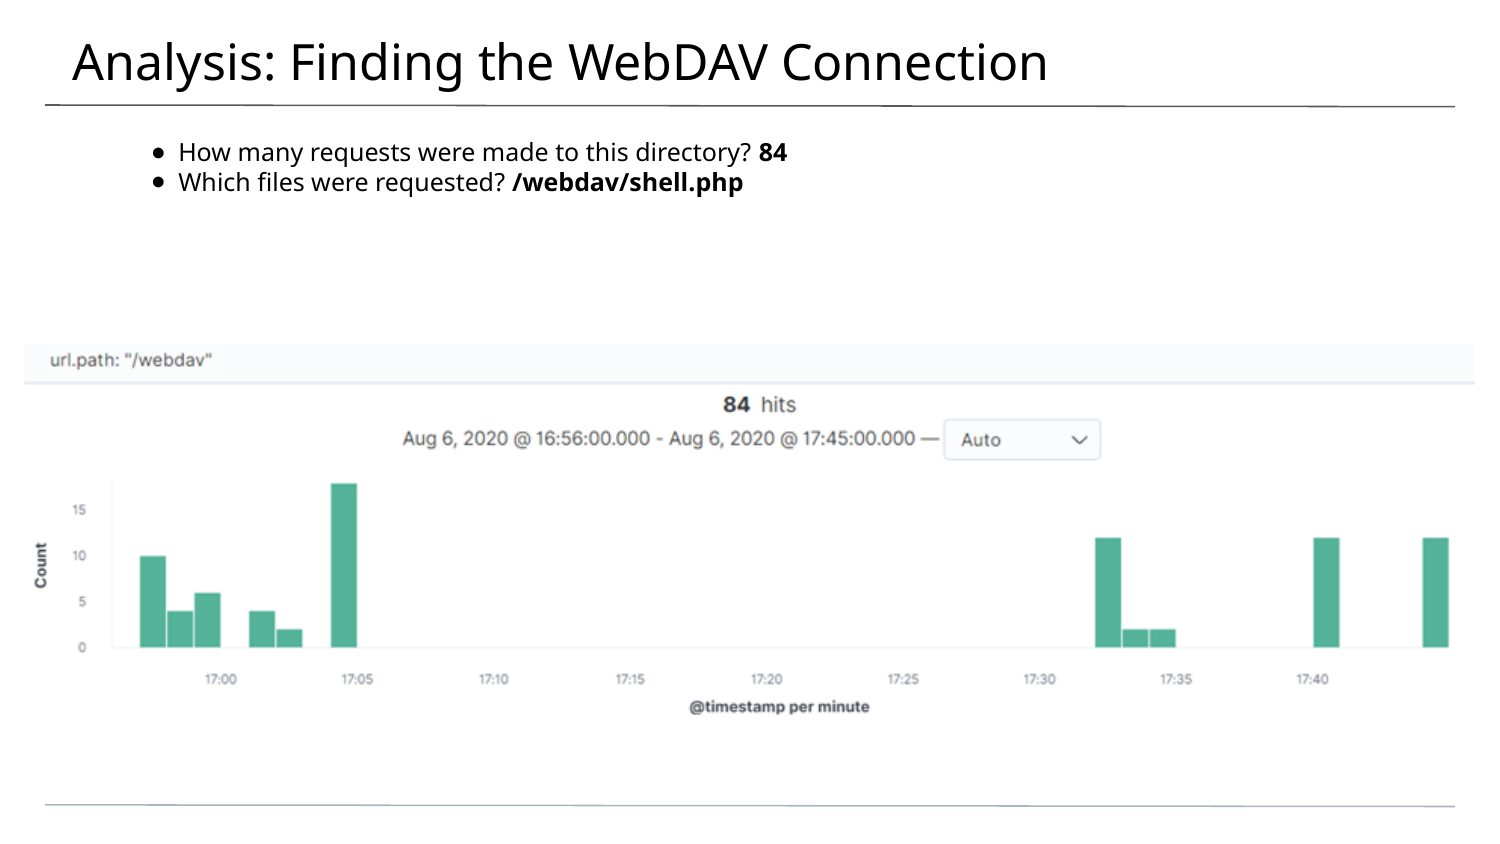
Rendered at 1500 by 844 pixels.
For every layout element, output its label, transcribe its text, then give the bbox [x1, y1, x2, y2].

title Analysis: Finding the WebDAV Connection [0, 0, 1500, 88]
subtitle How many requests were made to this directory? 84 Which files were requested? /webdav/shell.php [50, 121, 1500, 281]
picture [24, 343, 1476, 724]
